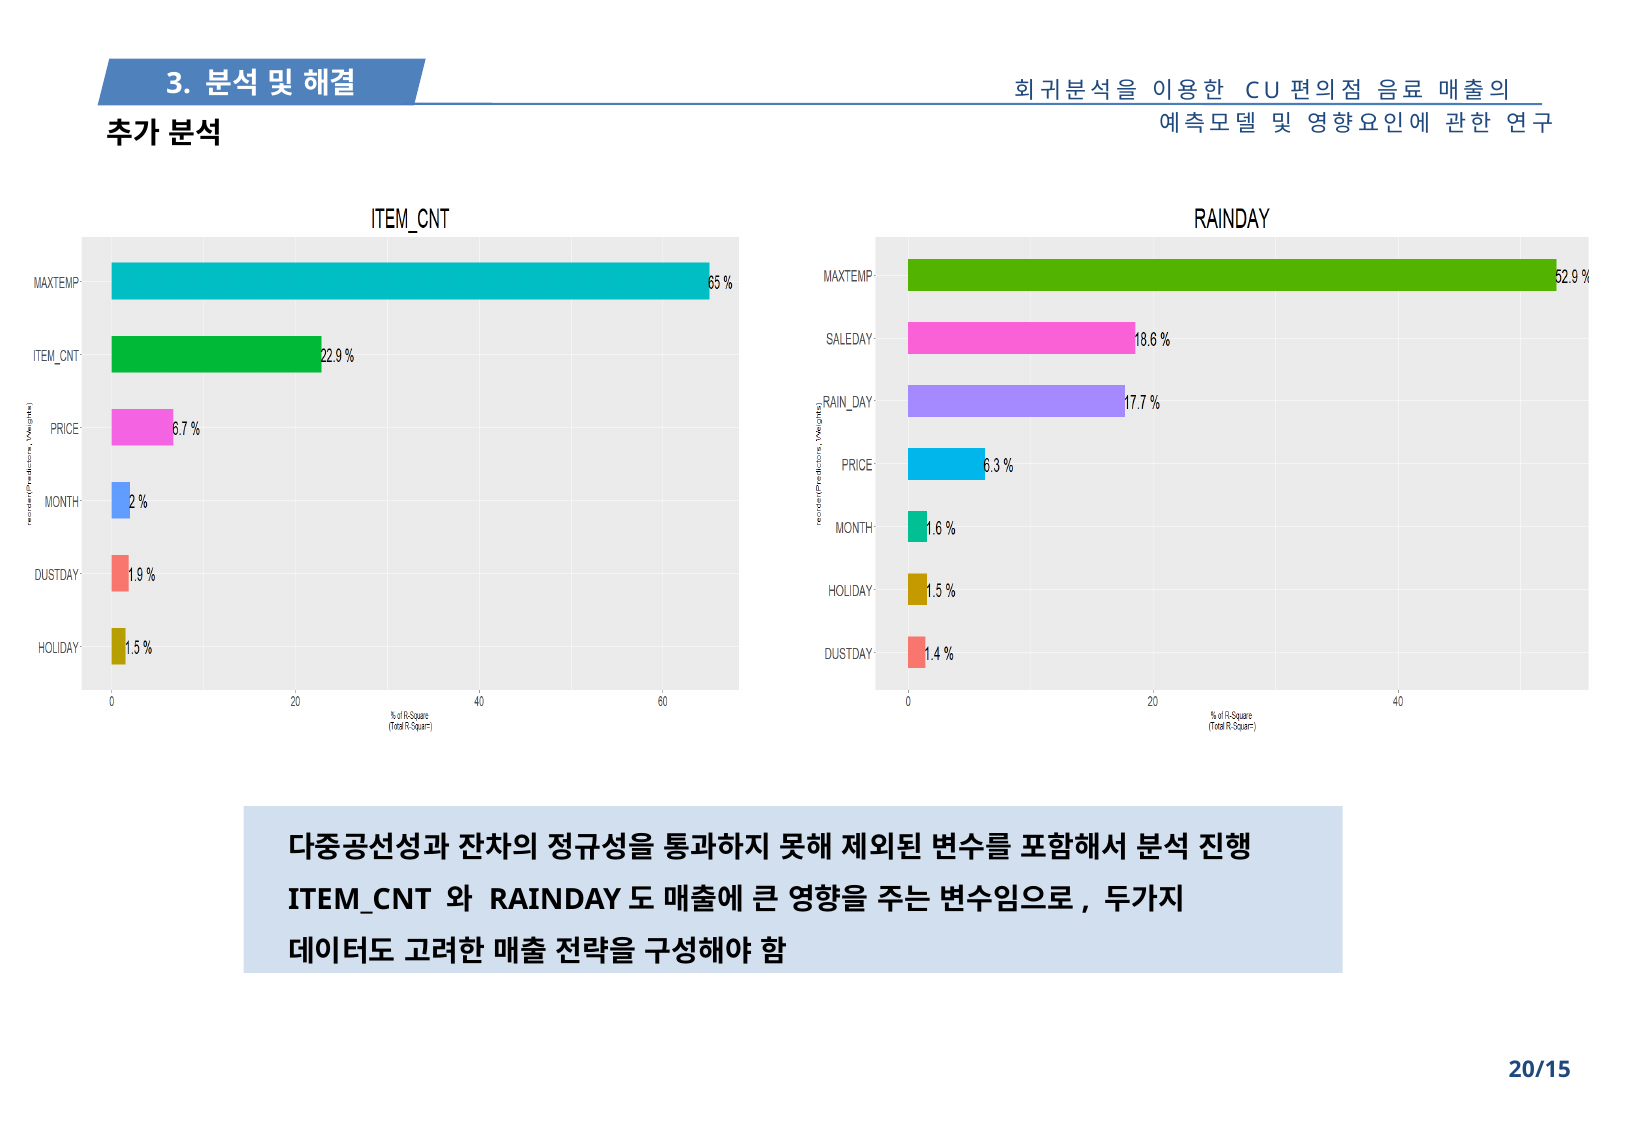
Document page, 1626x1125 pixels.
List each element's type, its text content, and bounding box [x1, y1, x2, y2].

text_box 다중공선성과 잔차의 정규성을 통과하지 못해 제외된 변수를 포함해서 분석 진행ITEM_CNT 와 RAINDAY도 매출에 큰 영향을 주는 변수임으로, 두가지 데이터도 고려한 매출 전략을 구성해야 함 [273, 802, 1313, 975]
picture [23, 202, 742, 737]
text_box [1313, 804, 1345, 975]
text_box 추가 분석 [91, 89, 241, 157]
picture [811, 202, 1593, 736]
text_box [242, 804, 273, 975]
